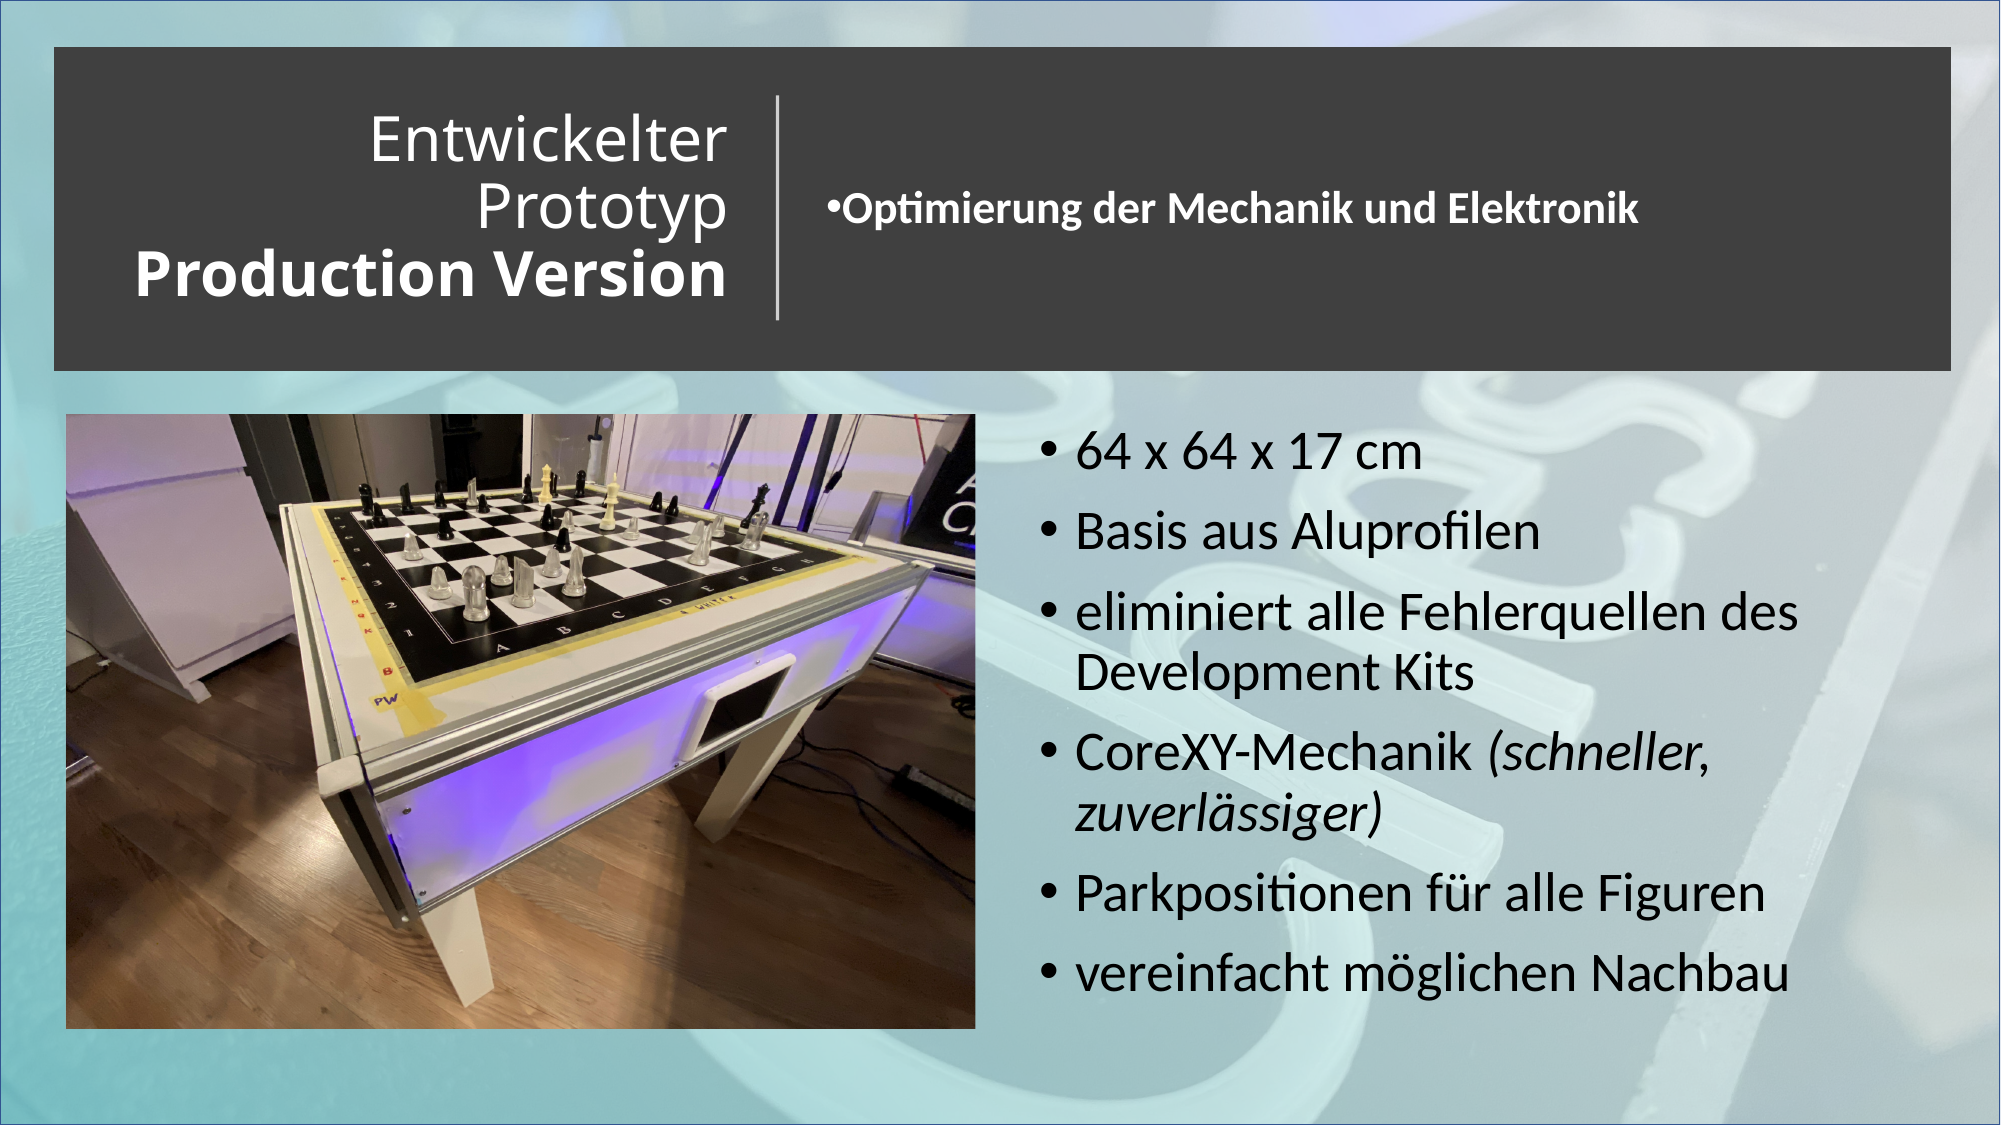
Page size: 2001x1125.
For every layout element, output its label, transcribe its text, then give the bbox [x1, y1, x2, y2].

list 64 x 64 x 17 cm Basis aus Aluprofilen eliminiert alle Fehlerquellen des Development Kits CoreXY-Mechanik (schneller, zuverlässiger) Parkpositionen für alle Figuren vereinfacht möglichen Nachbau [1024, 414, 1863, 1014]
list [65, 413, 976, 1029]
text_box Optimierung der Mechanik und Elektronik [811, 83, 1896, 334]
text_box [63, 57, 1942, 361]
title Entwickelter Prototyp Production Version [106, 83, 744, 334]
